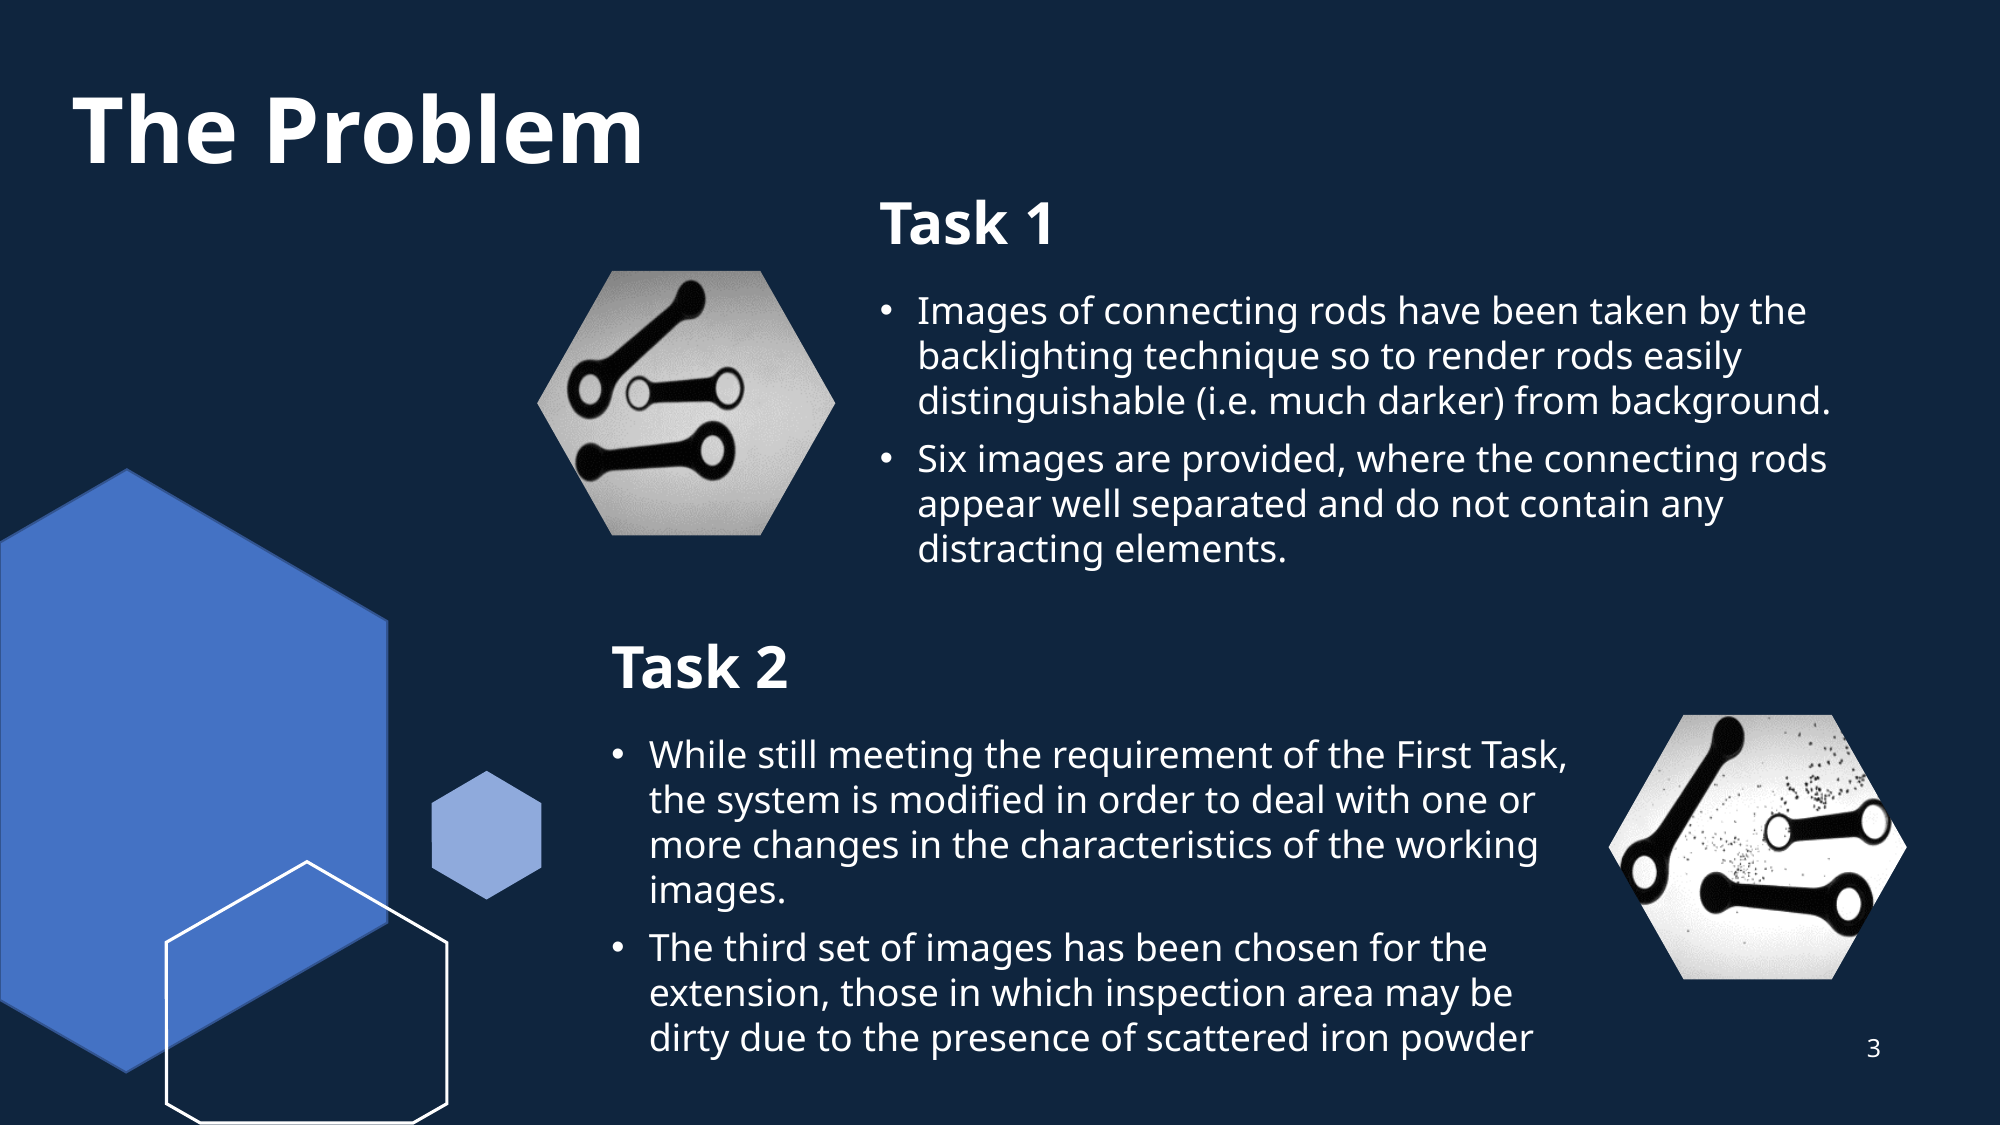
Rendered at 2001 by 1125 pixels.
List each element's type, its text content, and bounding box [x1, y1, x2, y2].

title The Problem [56, 77, 712, 451]
list Images of connecting rods have been taken by the backlighting technique so to render rods easily distinguishable (i.e. much darker) from background. Six images are provided, where the connecting rods appear well separated and do not contain any distracting elements. [864, 279, 1912, 527]
list Task 1 [864, 195, 1712, 264]
text_box While still meeting the requirement of the First Task, the system is modified in order to deal with one or more changes in the characteristics of the working images. The third set of images has been chosen for the extension, those in which inspection area may be dirty due to the presence of scattered iron powder [596, 723, 1608, 971]
text_box Task 2 [596, 638, 1416, 708]
picture [537, 270, 836, 536]
text_box 3 [1836, 1019, 1912, 1080]
picture [1608, 714, 1907, 980]
